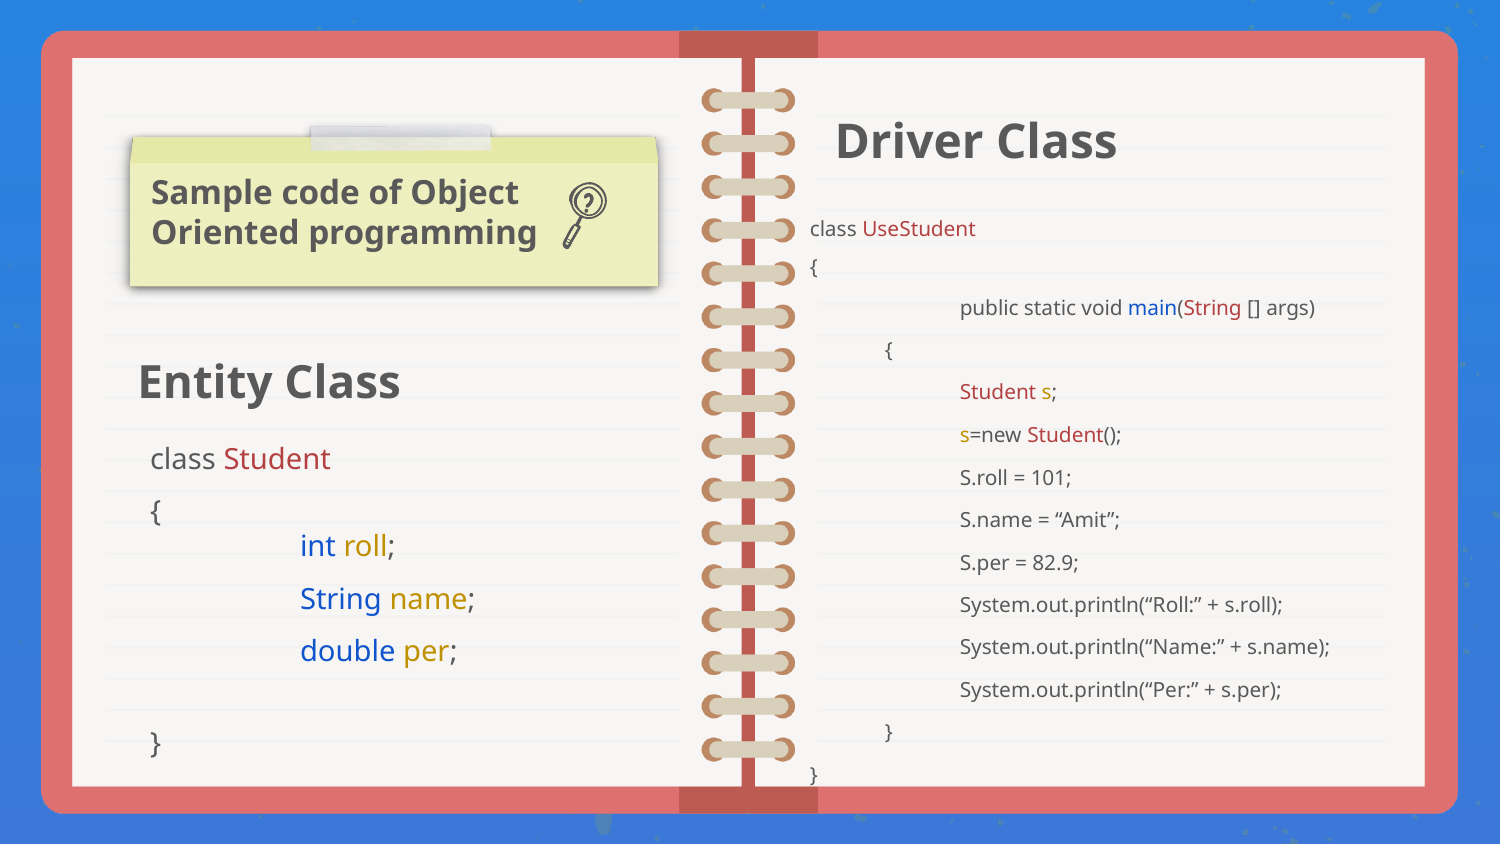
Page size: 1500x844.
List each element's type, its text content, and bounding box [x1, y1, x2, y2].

picture [41, 30, 1458, 814]
title Driver Class [819, 111, 1144, 183]
title Entity Class [122, 351, 447, 423]
list class Student { int roll; String name; double per; } [135, 440, 714, 704]
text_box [557, 180, 604, 252]
list class UseStudent { public static void main(String [] args) { Student s; s=new Student(); S.roll = 101; S.name = “Amit”; S.per = 82.9; System.out.println(“Roll:” + s.roll); System.out.println(“Name:” + s.name); System.out.println(“Per:” + s.per); } } [794, 212, 1464, 675]
